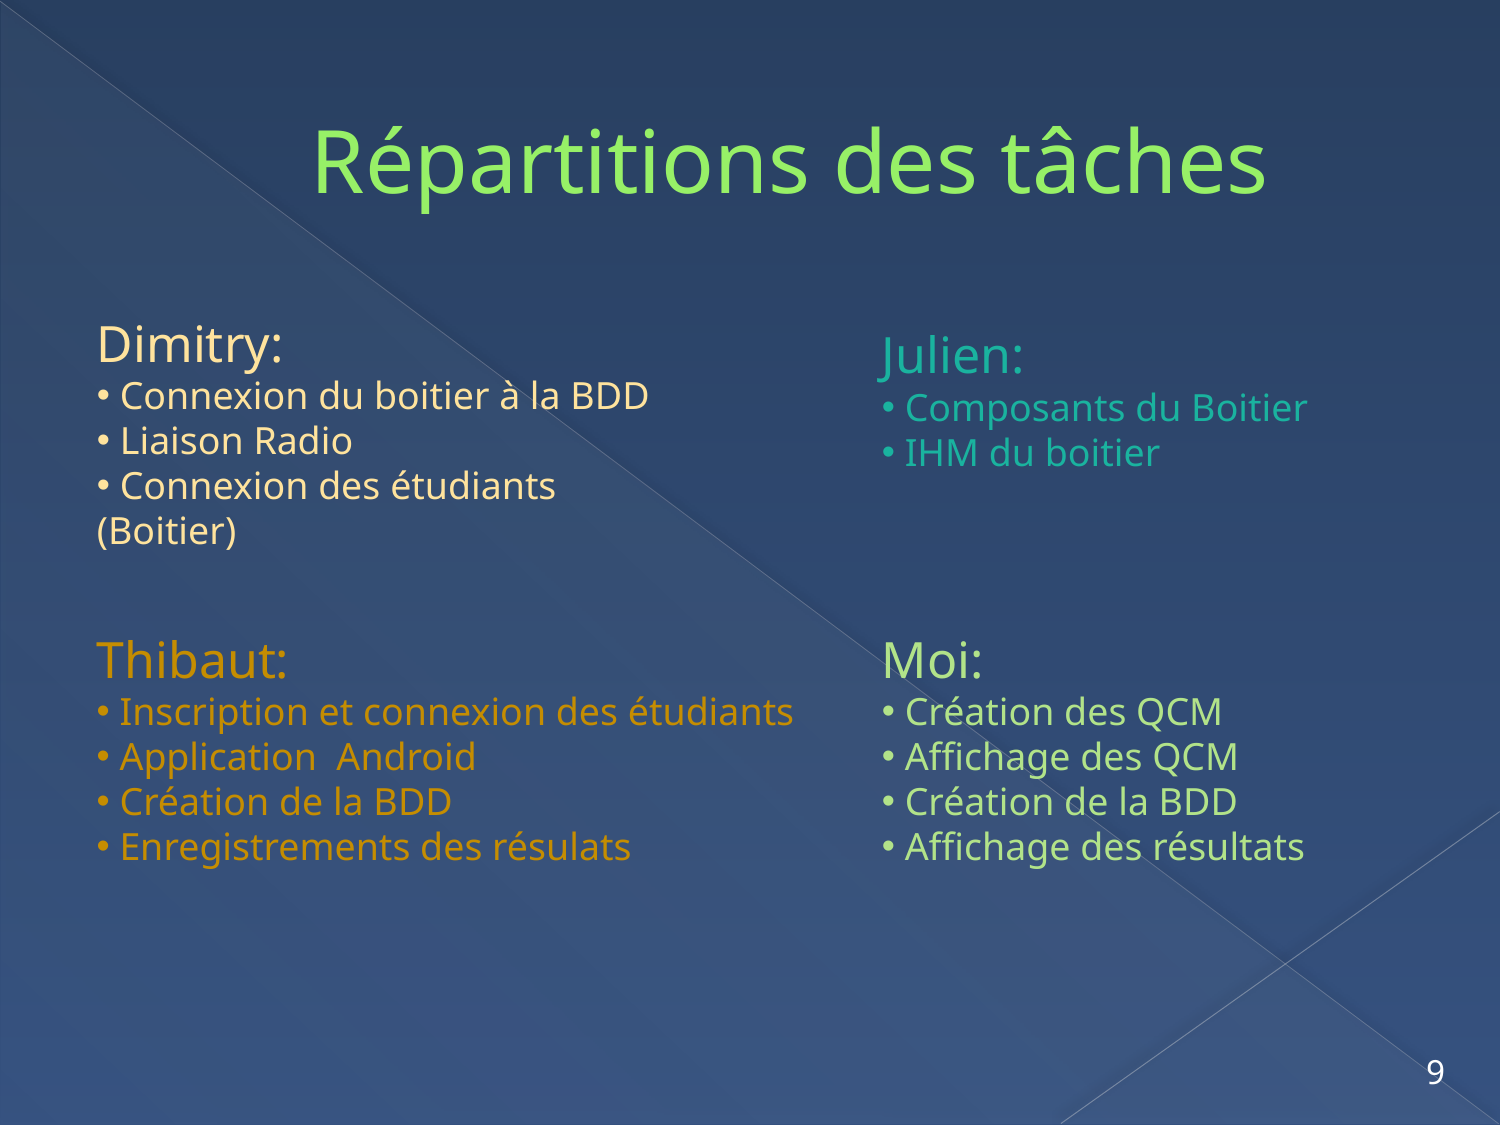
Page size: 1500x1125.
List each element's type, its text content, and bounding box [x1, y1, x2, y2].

text_box Thibaut: Inscription et connexion des étudiants Application Android Création de la BDD Enregistrements des résulats [81, 621, 821, 876]
text_box Julien: Composants du Boitier IHM du boitier [867, 316, 1453, 482]
text_box Dimitry: Connexion du boitier à la BDD Liaison Radio Connexion des étudiants (Boitier) [82, 304, 704, 560]
slide_number 9 [1394, 1054, 1477, 1105]
text_box Moi: Création des QCM Affichage des QCM Création de la BDD Affichage des résultats [867, 621, 1360, 876]
title Répartitions des tâches [75, 43, 1425, 274]
